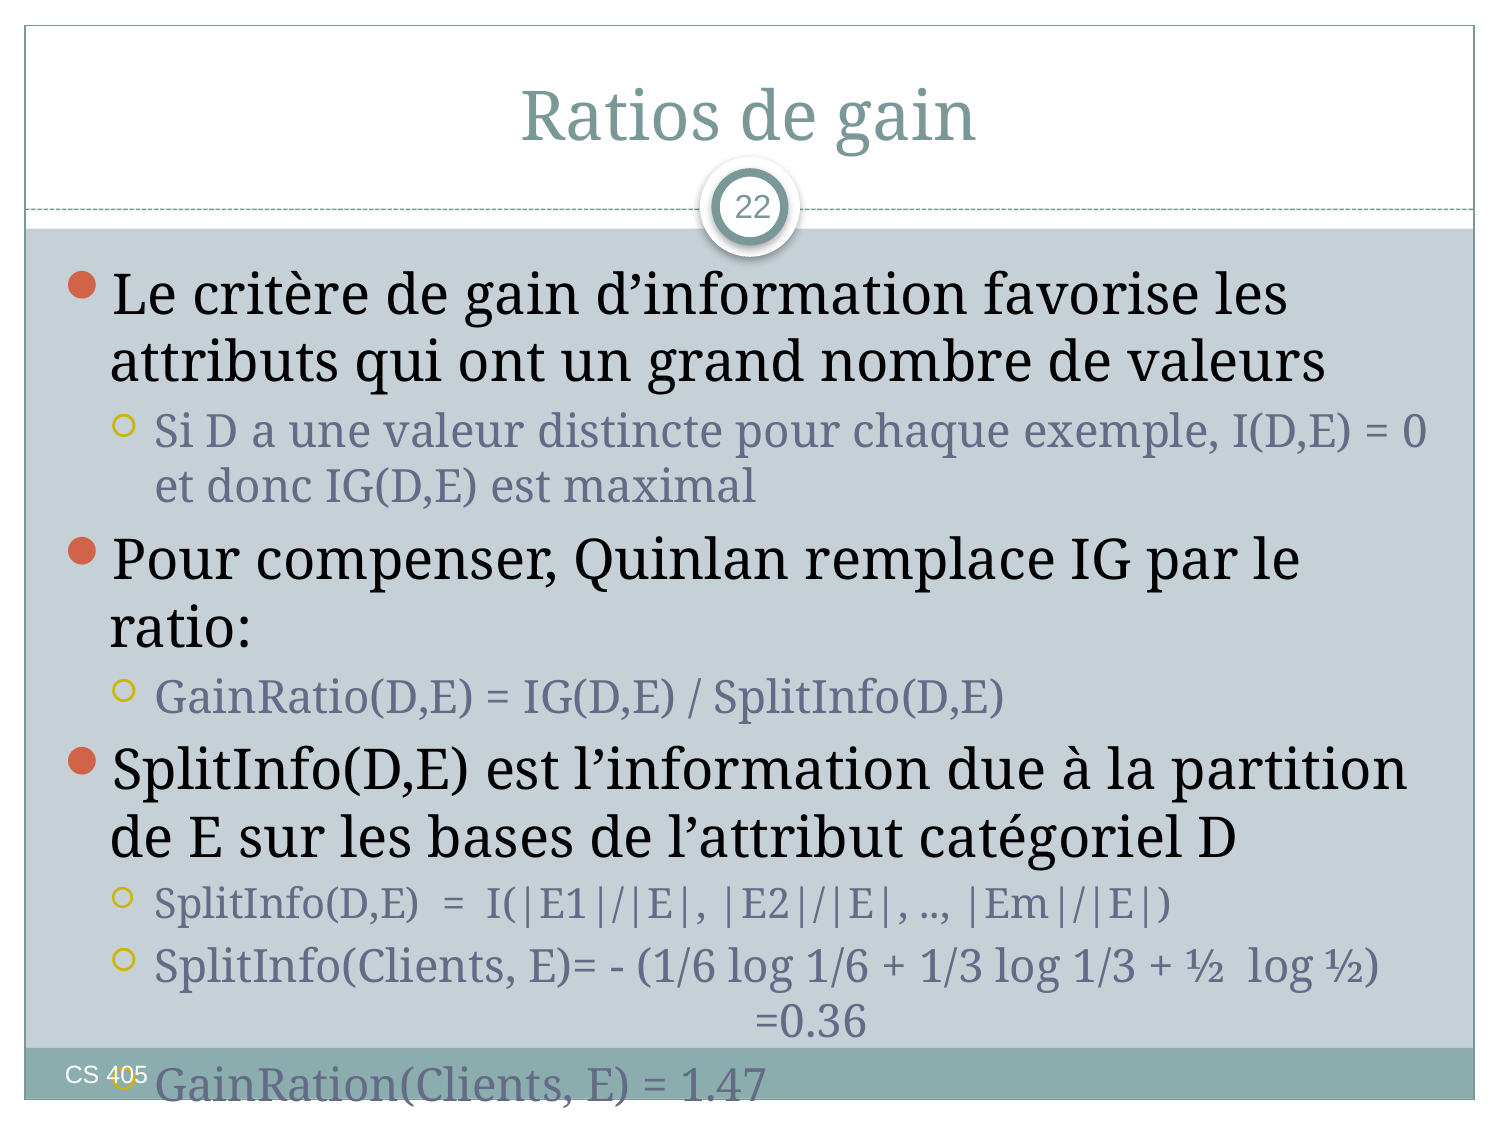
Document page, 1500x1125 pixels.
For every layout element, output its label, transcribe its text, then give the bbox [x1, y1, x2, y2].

footer CS 405 [50, 1051, 638, 1112]
list Le critère de gain d’information favorise les attributs qui ont un grand nombre de valeurs Si D a une valeur distincte pour chaque exemple, I(D,E) = 0 et donc IG(D,E) est maximal Pour compenser, Quinlan remplace IG par le ratio: GainRatio(D,E) = IG(D,E) / SplitInfo(D,E) SplitInfo(D,E) est l’information due à la partition de E sur les bases de l’attribut catégoriel D SplitInfo(D,E) = I(|E1|/|E|, |E2|/|E|, .., |Em|/|E|) SplitInfo(Clients, E)= - (1/6 log 1/6 + 1/3 log 1/3 + ½ log ½) =0.36 GainRation(Clients, E) = 1.47 [49, 250, 1445, 1052]
title Ratios de gain [49, 37, 1450, 162]
slide_number 22 [715, 168, 791, 241]
